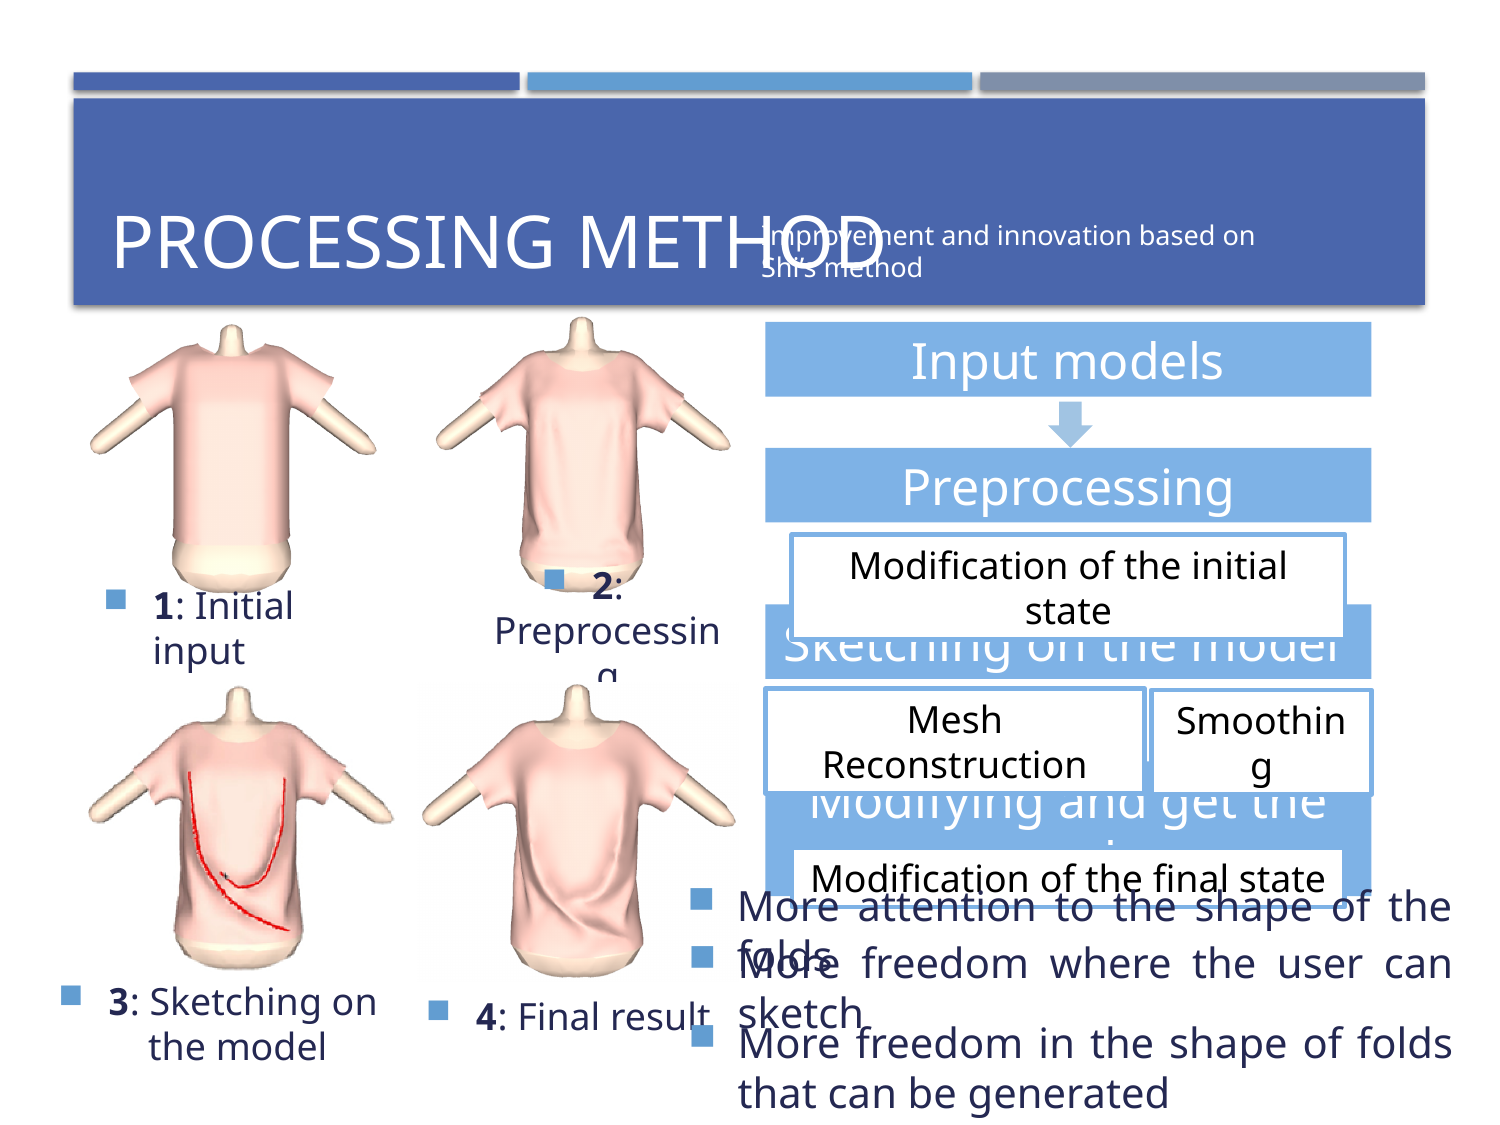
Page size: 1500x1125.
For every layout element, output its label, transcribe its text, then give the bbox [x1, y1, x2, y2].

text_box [34, 307, 749, 1125]
text_box Preprocessing [765, 447, 1372, 523]
text_box Input models [765, 321, 1372, 397]
text_box [1046, 399, 1095, 450]
text_box Modification of the final state [792, 847, 1345, 894]
text_box Modifying and get the result [765, 761, 1372, 894]
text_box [764, 688, 1372, 752]
text_box Sketching on the model [765, 604, 1372, 679]
list Improvement and innovation based on Shi’s method [746, 210, 1320, 291]
title Processing Method [95, 112, 1406, 291]
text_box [671, 896, 1469, 1100]
text_box Modification of the initial state [791, 534, 1346, 640]
